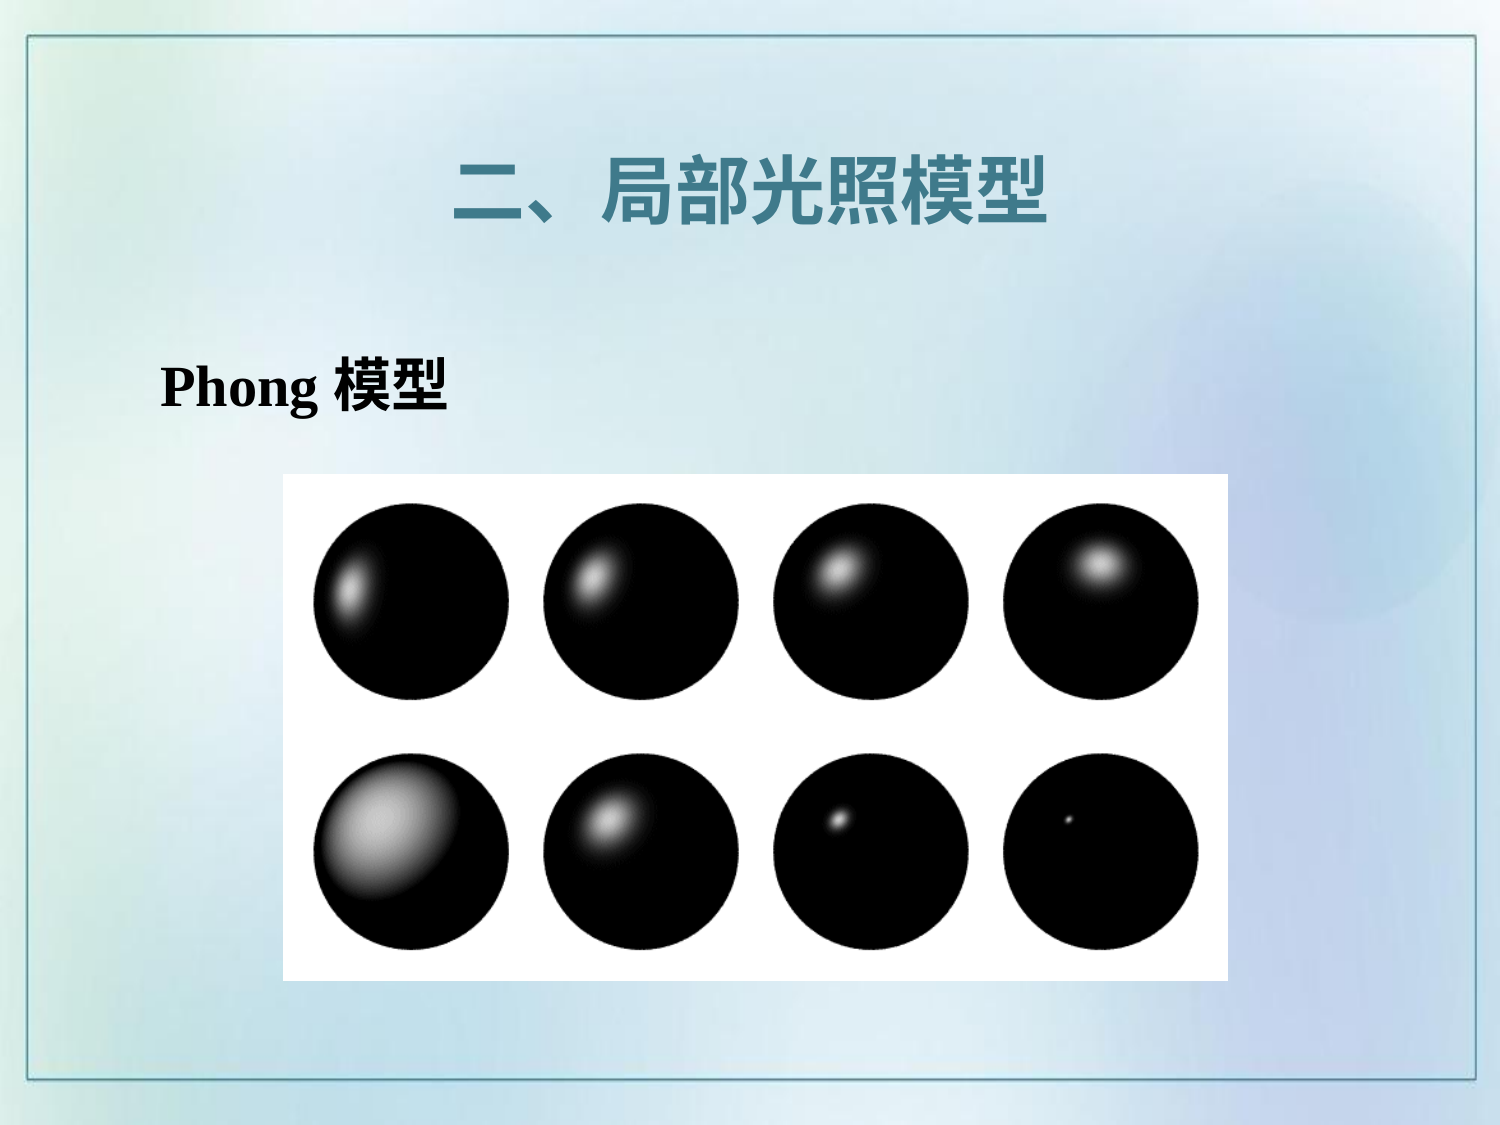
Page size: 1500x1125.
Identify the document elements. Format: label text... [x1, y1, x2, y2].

list Phong模型 [103, 326, 1397, 925]
picture [0, 0, 1500, 1125]
text_box 二、局部光照模型 [251, 117, 1249, 241]
